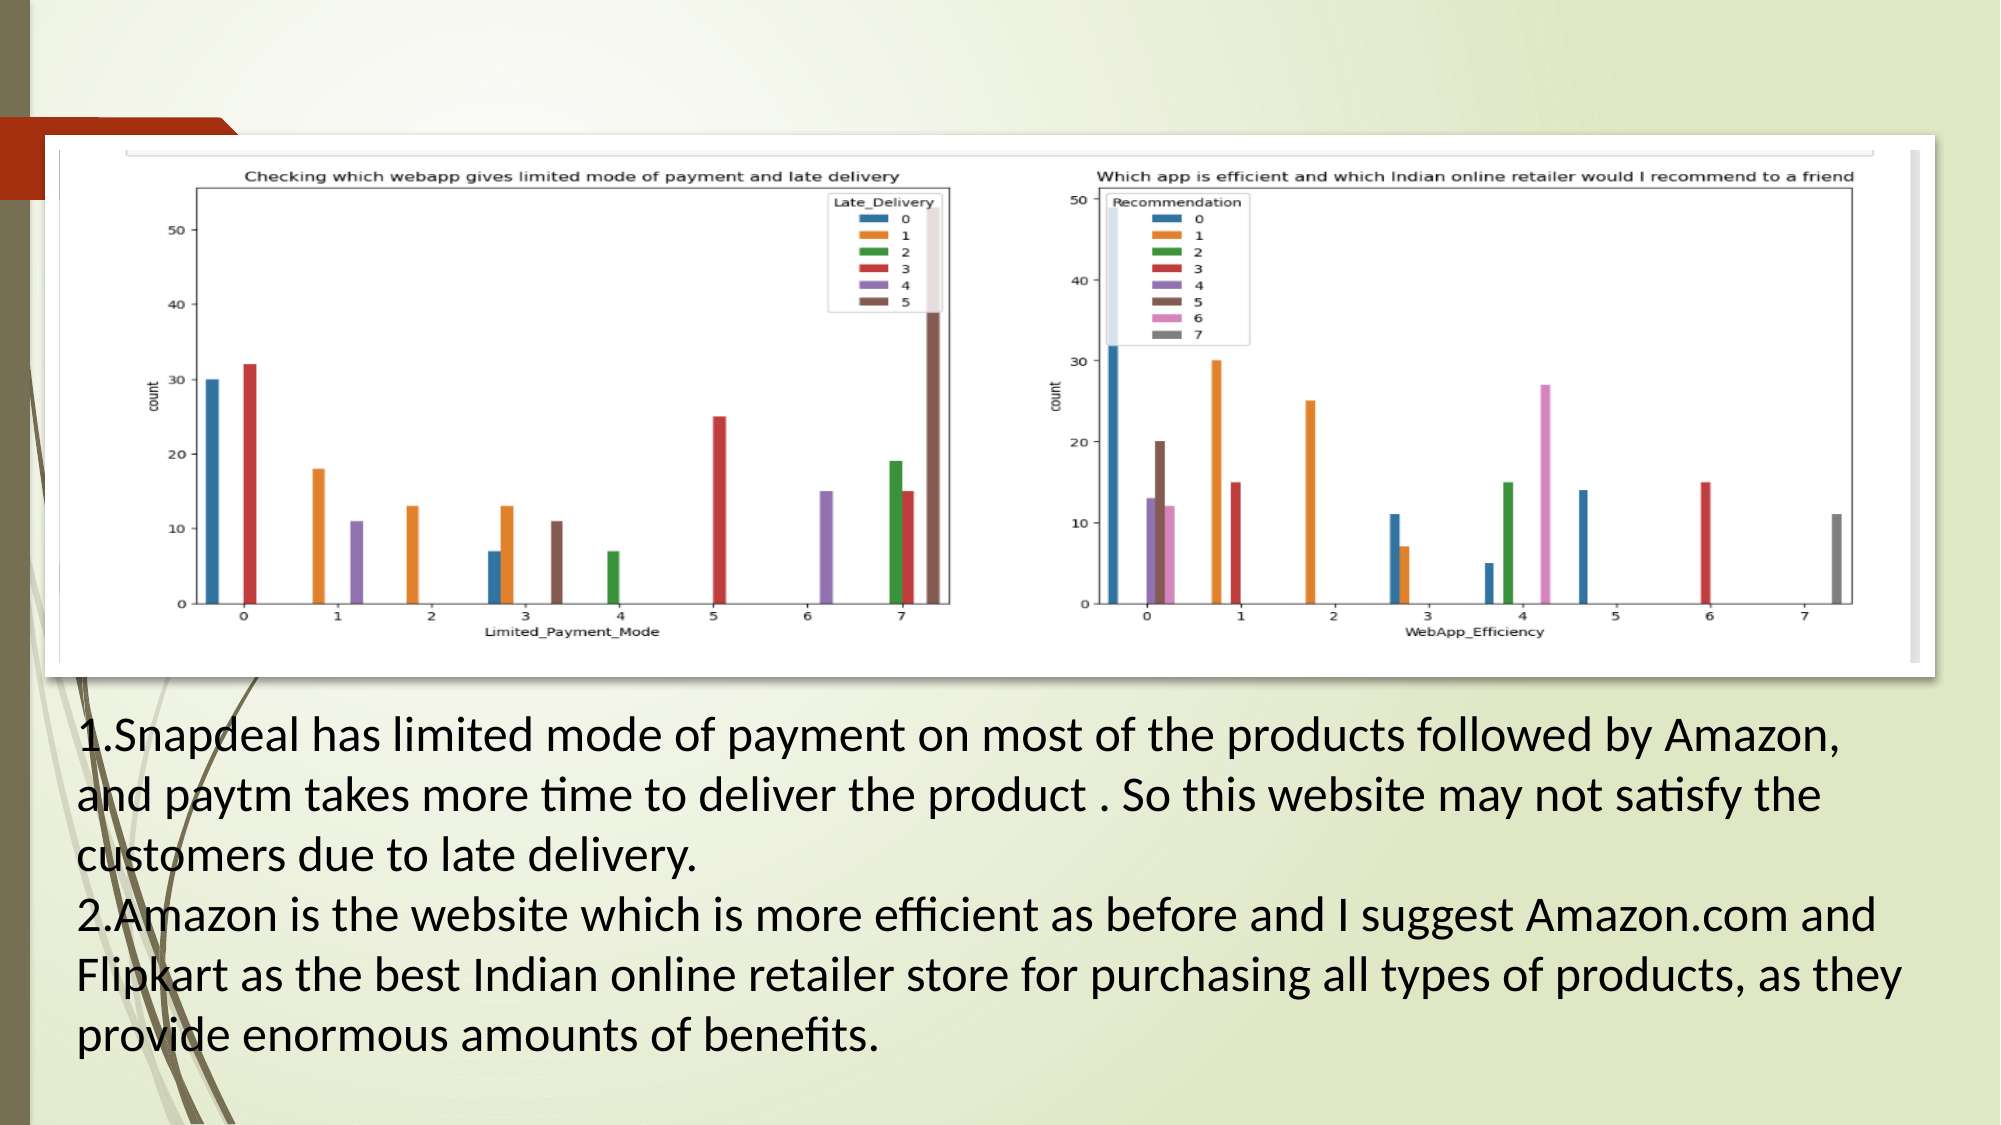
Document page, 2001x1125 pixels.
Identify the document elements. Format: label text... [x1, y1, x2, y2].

text_box Snapdeal has limited mode of payment on most of the products followed by Amazon, and paytm takes more time to deliver the product . So this website may not satisfy the customers due to late delivery. Amazon is the website which is more efficient as before and I suggest Amazon.com and Flipkart as the best Indian online retailer store for purchasing all types of products, as they provide enormous amounts of benefits. [61, 694, 1939, 1069]
picture [58, 149, 1921, 663]
